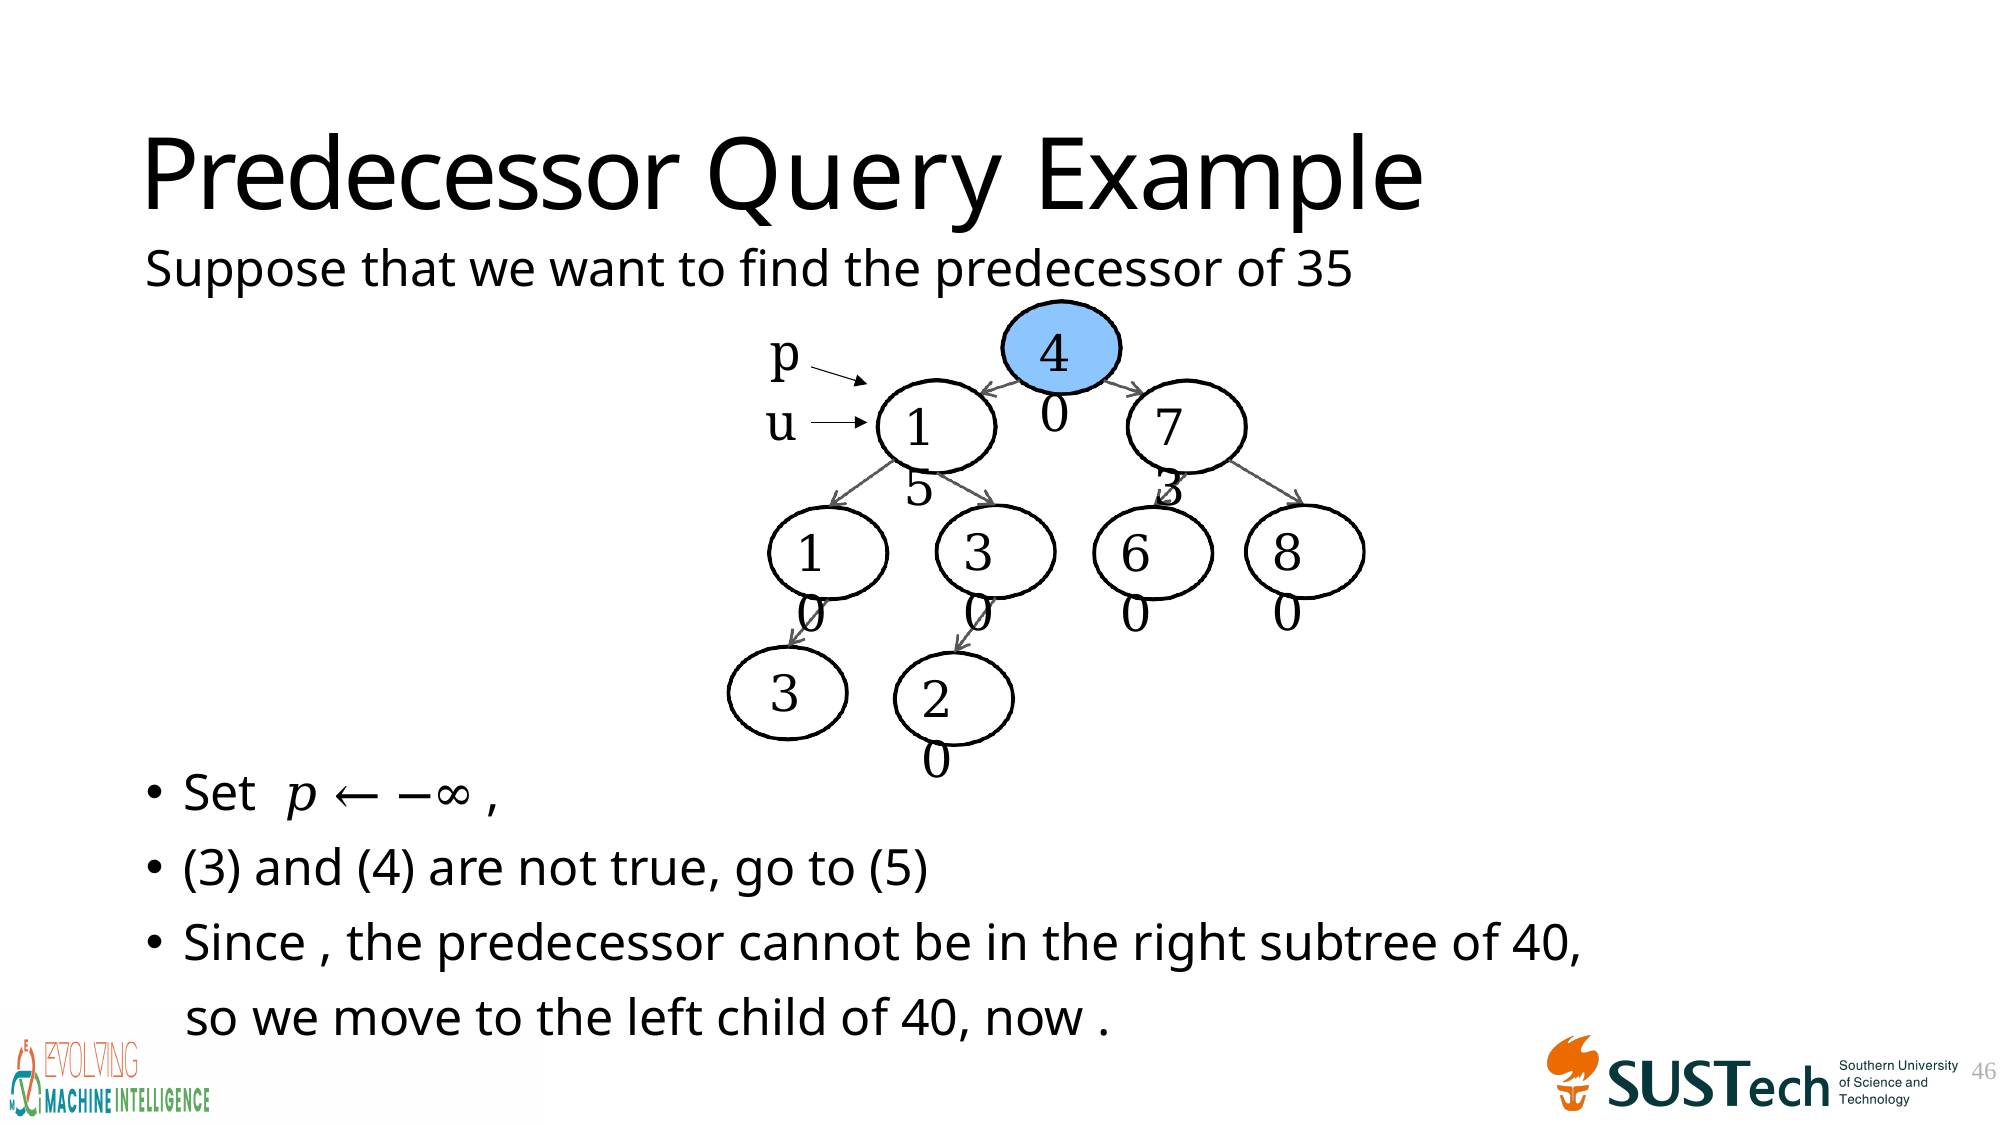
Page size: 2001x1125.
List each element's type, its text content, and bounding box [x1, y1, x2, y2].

text_box 30 [960, 517, 1021, 640]
text_box 10 [793, 519, 853, 642]
text_box 3 [766, 659, 799, 722]
text_box 73 [1151, 393, 1211, 516]
picture [500, 1012, 516, 1032]
picture [386, 1012, 402, 1032]
text_box 60 [1117, 519, 1178, 642]
text_box 20 [918, 665, 979, 788]
picture [275, 1012, 285, 1030]
text_box [726, 299, 1366, 747]
picture [441, 1012, 455, 1019]
text_box 80 [1269, 517, 1330, 640]
picture [414, 1012, 427, 1031]
picture [1547, 1035, 1958, 1111]
text_box 15 [901, 393, 962, 516]
picture [215, 1012, 231, 1032]
slide_number 46 [1966, 743, 2000, 1125]
title Predecessor Query Example [137, 73, 1863, 264]
text_box u [762, 388, 795, 451]
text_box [810, 366, 868, 385]
text_box p [768, 318, 801, 381]
picture [258, 1012, 268, 1030]
picture [0, 1012, 547, 1125]
text_box 40 [1022, 314, 1105, 450]
picture [298, 1012, 312, 1019]
